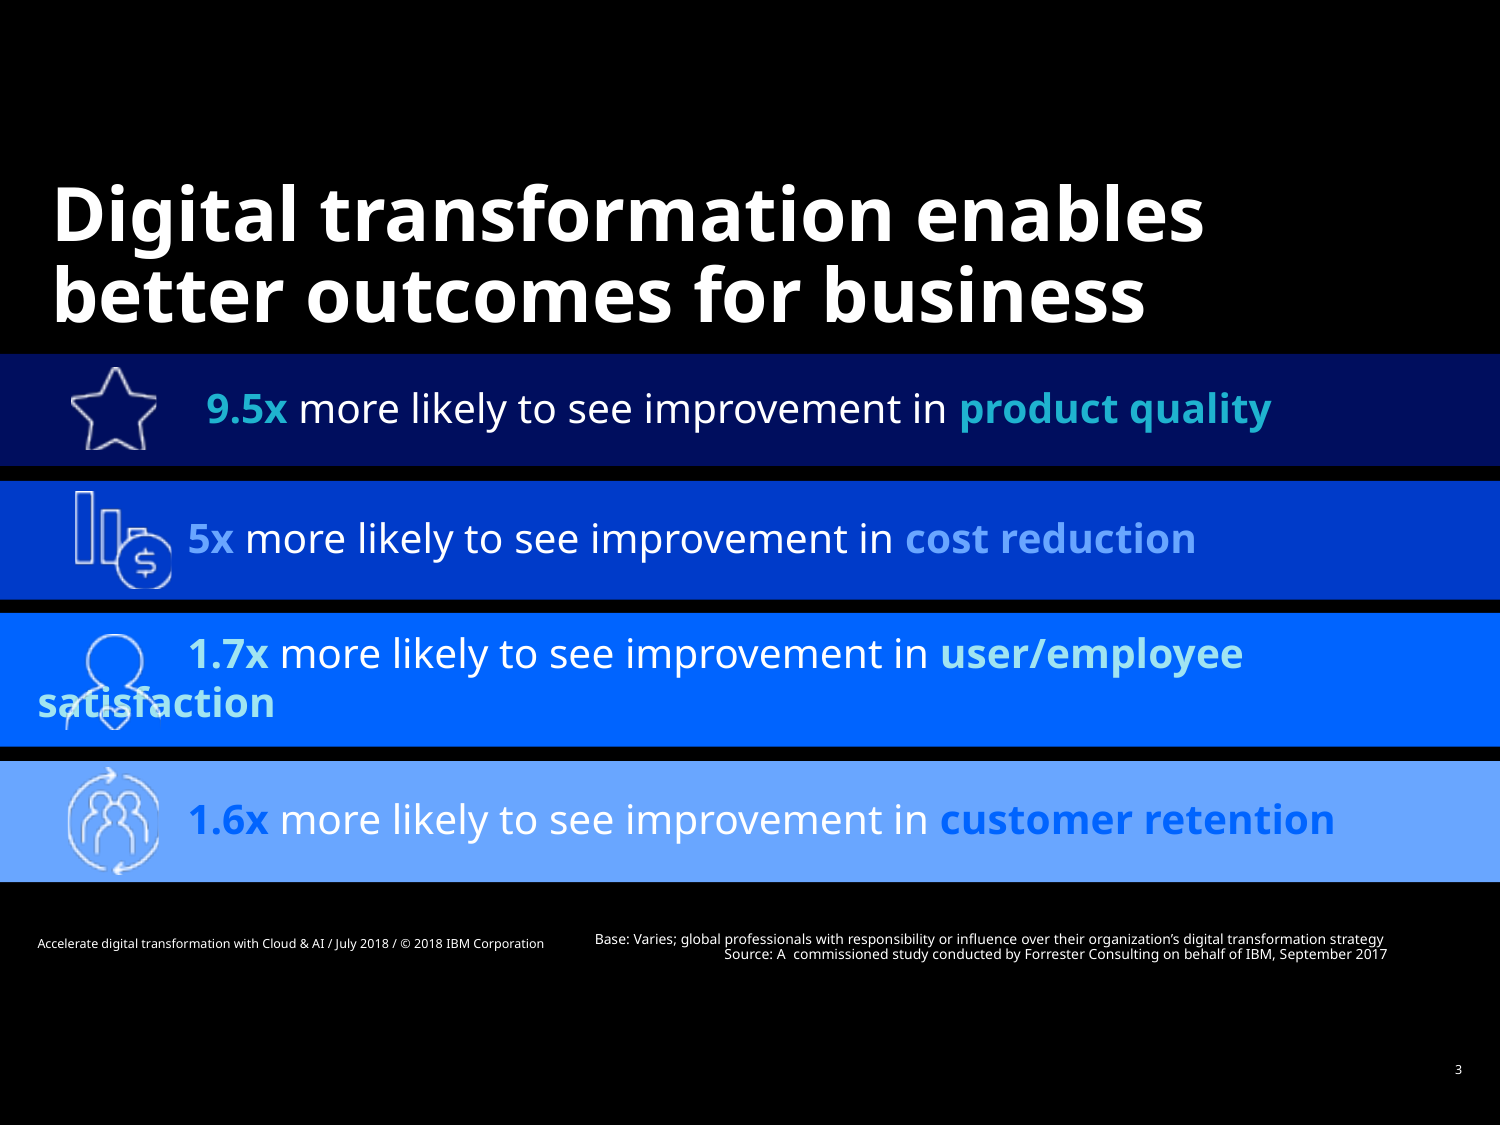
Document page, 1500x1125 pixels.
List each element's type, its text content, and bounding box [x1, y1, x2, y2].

picture [67, 767, 159, 875]
title Digital transformation enables better outcomes for business [13, 150, 1411, 332]
list 1.6x more likely to see improvement in customer retention [0, 761, 1500, 883]
text_box Base: Varies; global professionals with responsibility or influence over their organization’s digital transformation strategy Source: A commissioned study conducted by Forrester Consulting on behalf of IBM, September 2017 [584, 932, 1390, 963]
slide_number 3 [1125, 1055, 1463, 1086]
picture [70, 366, 157, 450]
picture [65, 633, 161, 730]
footer Accelerate digital transformation with Cloud & AI / July 2018 / © 2018 IBM Corporation [37, 932, 1088, 955]
picture [75, 491, 172, 589]
list 5x more likely to see improvement in cost reduction [0, 480, 1500, 600]
list 1.7x more likely to see improvement in user/employee satisfaction [0, 612, 1500, 747]
list 9.5x more likely to see improvement in product quality [0, 353, 1500, 466]
